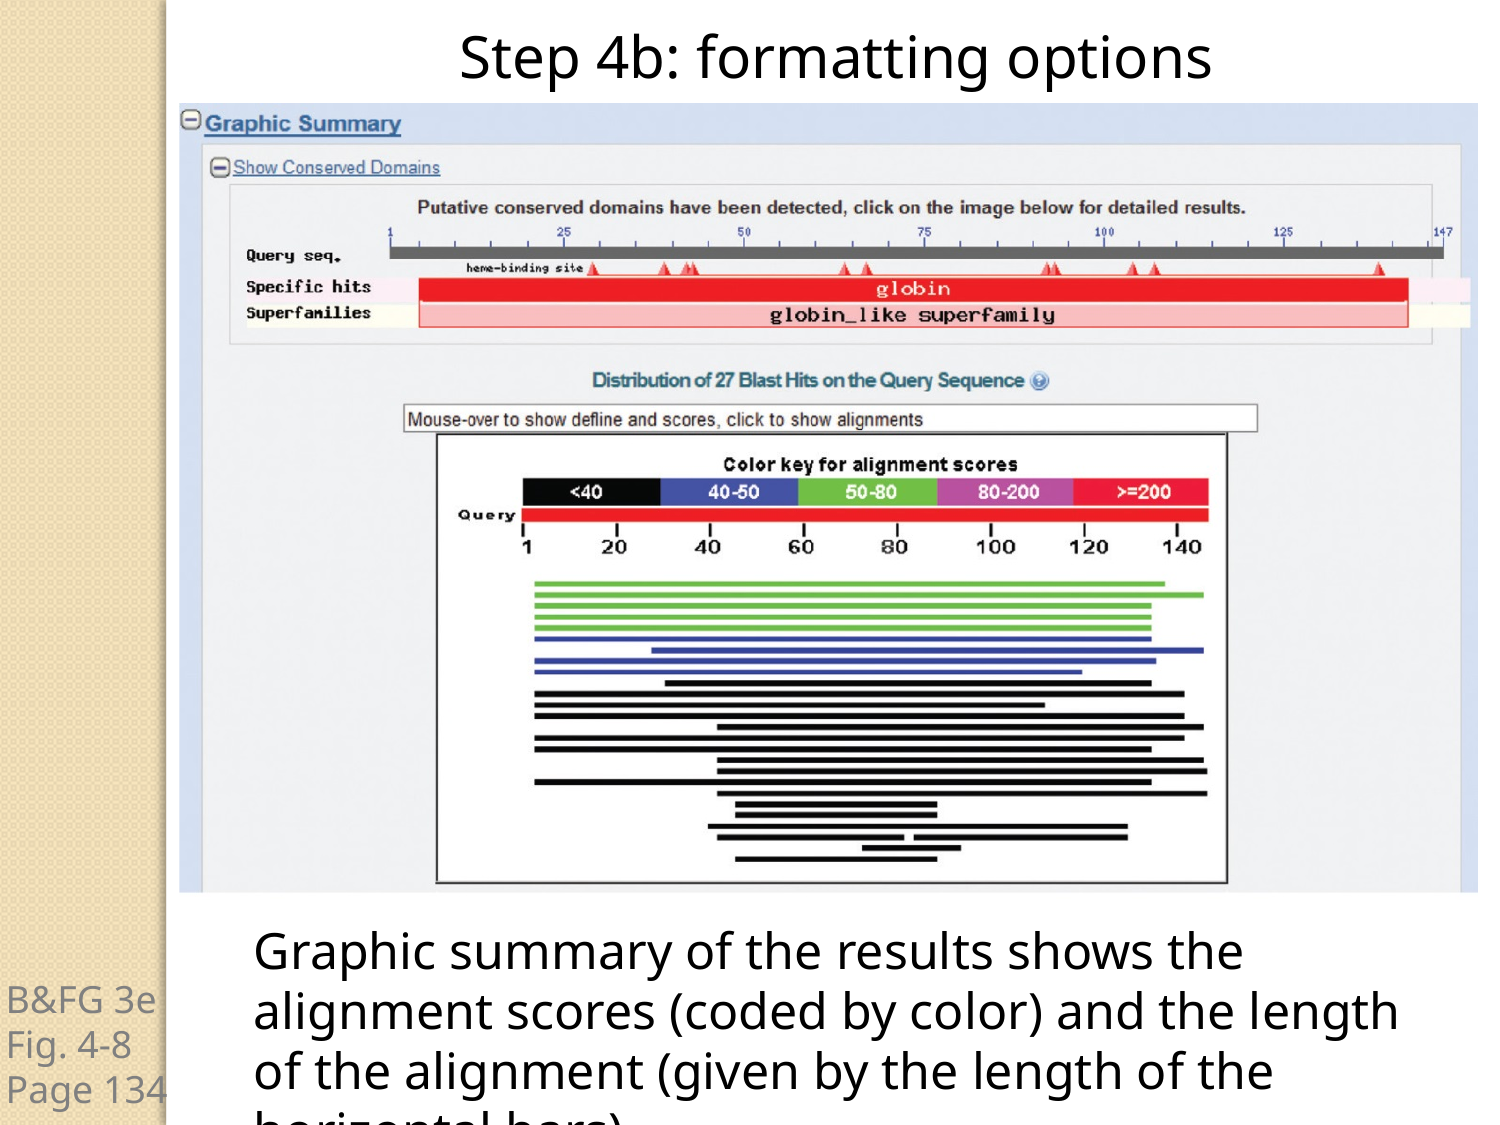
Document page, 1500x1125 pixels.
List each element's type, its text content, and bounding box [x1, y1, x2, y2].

text_box B&FG 3e Fig. 4-8 Page 134 [0, 968, 183, 1119]
picture [179, 102, 1479, 901]
text_box Step 4b: formatting options [187, 12, 1486, 98]
text_box Graphic summary of the results shows the alignment scores (coded by color) and the length of the alignment (given by the length of the horizontal bars) [239, 912, 1438, 1125]
